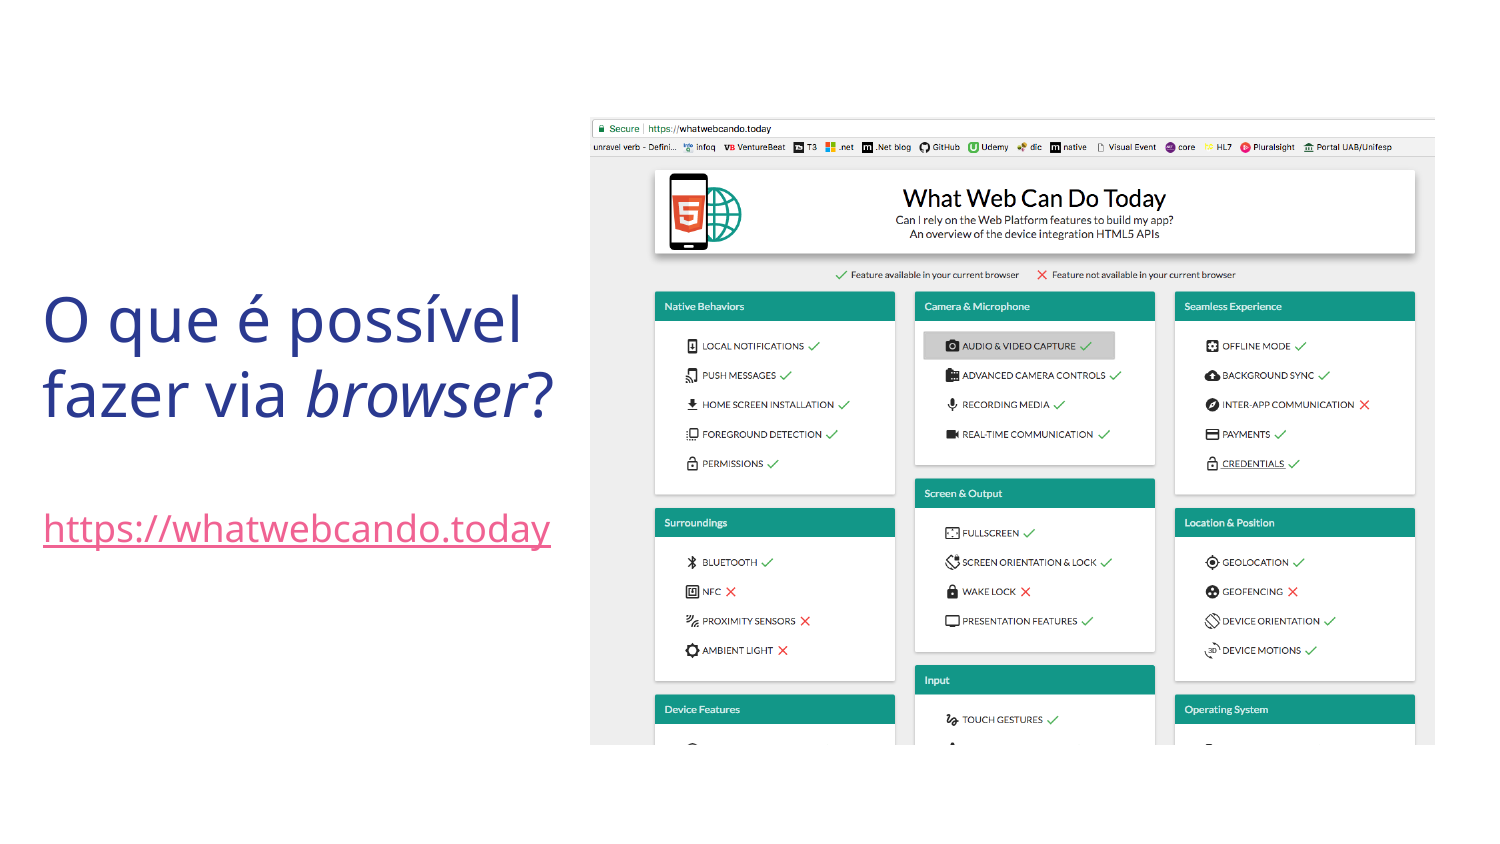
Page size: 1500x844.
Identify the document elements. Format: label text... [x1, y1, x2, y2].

picture [589, 117, 1435, 745]
title O que é possível fazer via browser? https://whatwebcando.today [27, 265, 584, 365]
